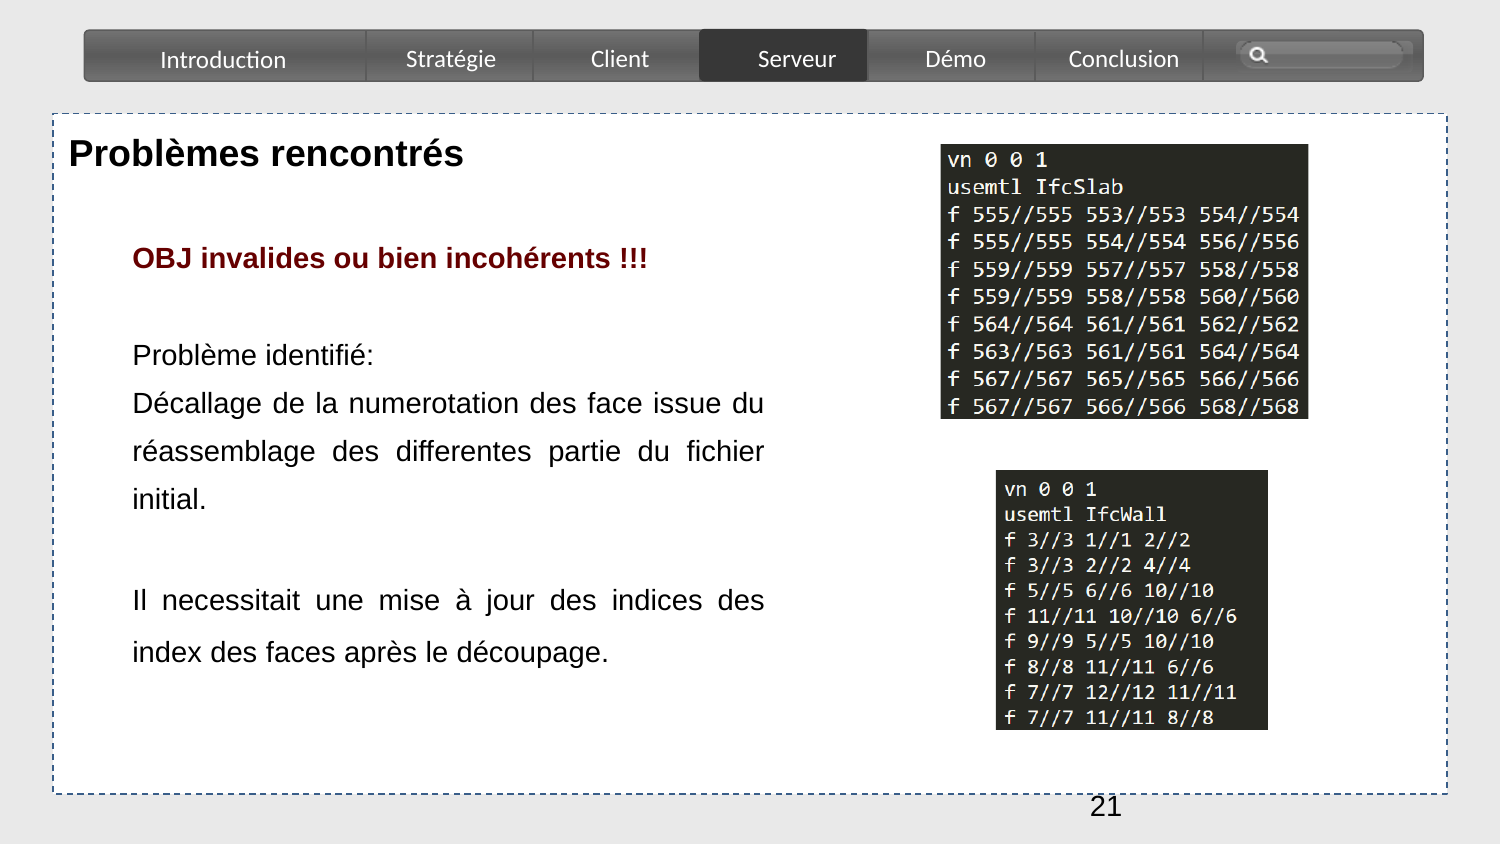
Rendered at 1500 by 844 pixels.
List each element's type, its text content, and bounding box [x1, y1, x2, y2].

picture [995, 470, 1269, 731]
text_box Conclusion [1053, 34, 1196, 76]
text_box Serveur [743, 34, 862, 76]
text_box Problèmes rencontrés [53, 113, 1013, 226]
text_box Démo [910, 34, 1029, 76]
text_box Introduction [145, 35, 323, 77]
text_box Client [575, 34, 695, 76]
text_box [53, 113, 1447, 794]
text_box Stratégie [391, 34, 530, 76]
text_box [701, 29, 867, 81]
slide_number ‹#› [1074, 782, 1425, 827]
text_box OBJ invalides ou bien incohérents !!! Problème identifié: Décallage de la numerotation des face issue du réassemblage des differentes partie du fichier initial. Il necessitait une mise à jour des indices des index des faces après le découpage. [117, 211, 781, 778]
text_box [84, 30, 701, 82]
text_box [869, 30, 1202, 82]
picture [940, 144, 1309, 419]
text_box [1204, 30, 1424, 82]
picture [1235, 40, 1414, 73]
